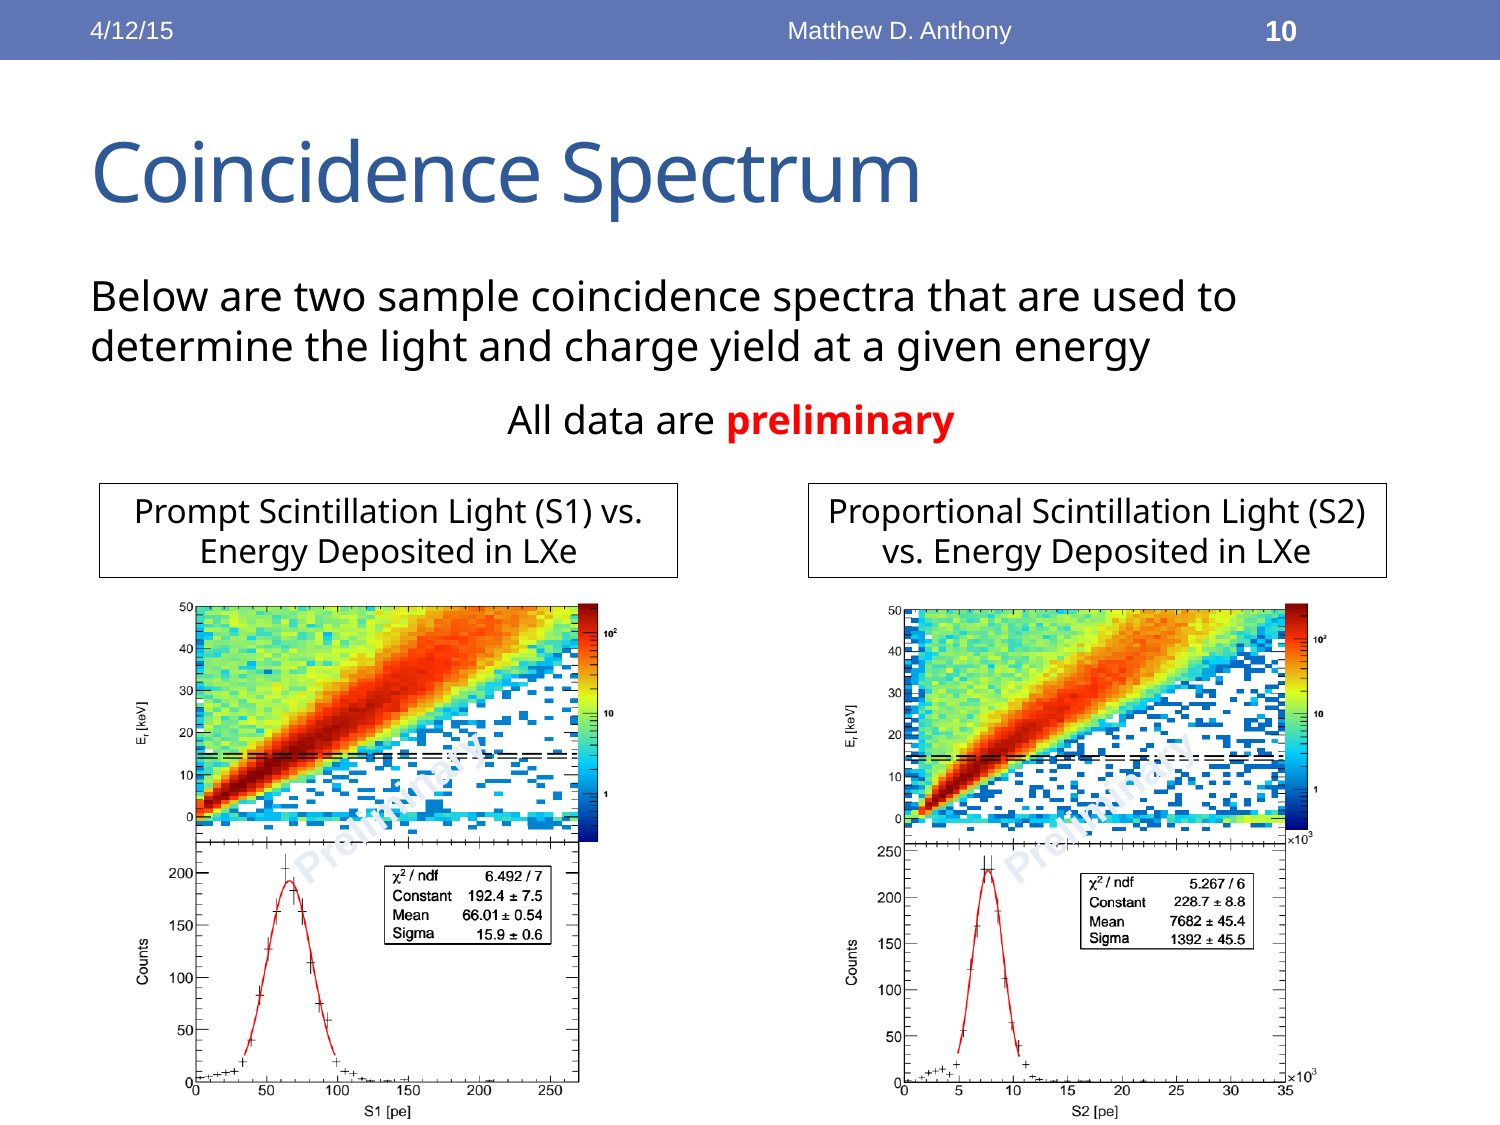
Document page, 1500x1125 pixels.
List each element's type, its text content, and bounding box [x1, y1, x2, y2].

text_box Prompt Scintillation Light (S1) vs. Energy Deposited in LXe [99, 483, 678, 578]
title Coincidence Spectrum [75, 87, 1425, 250]
picture [116, 573, 681, 1125]
text_box All data are preliminary [487, 387, 975, 462]
text_box Proportional Scintillation Light (S2) vs. Energy Deposited in LXe [808, 483, 1387, 578]
footer Matthew D. Anthony [562, 3, 1238, 57]
picture [825, 599, 1387, 1125]
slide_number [75, 3, 550, 57]
list Below are two sample coincidence spectra that are used to determine the light and charge yield at a given energy [75, 262, 1425, 404]
slide_number 10 [1250, 3, 1425, 57]
